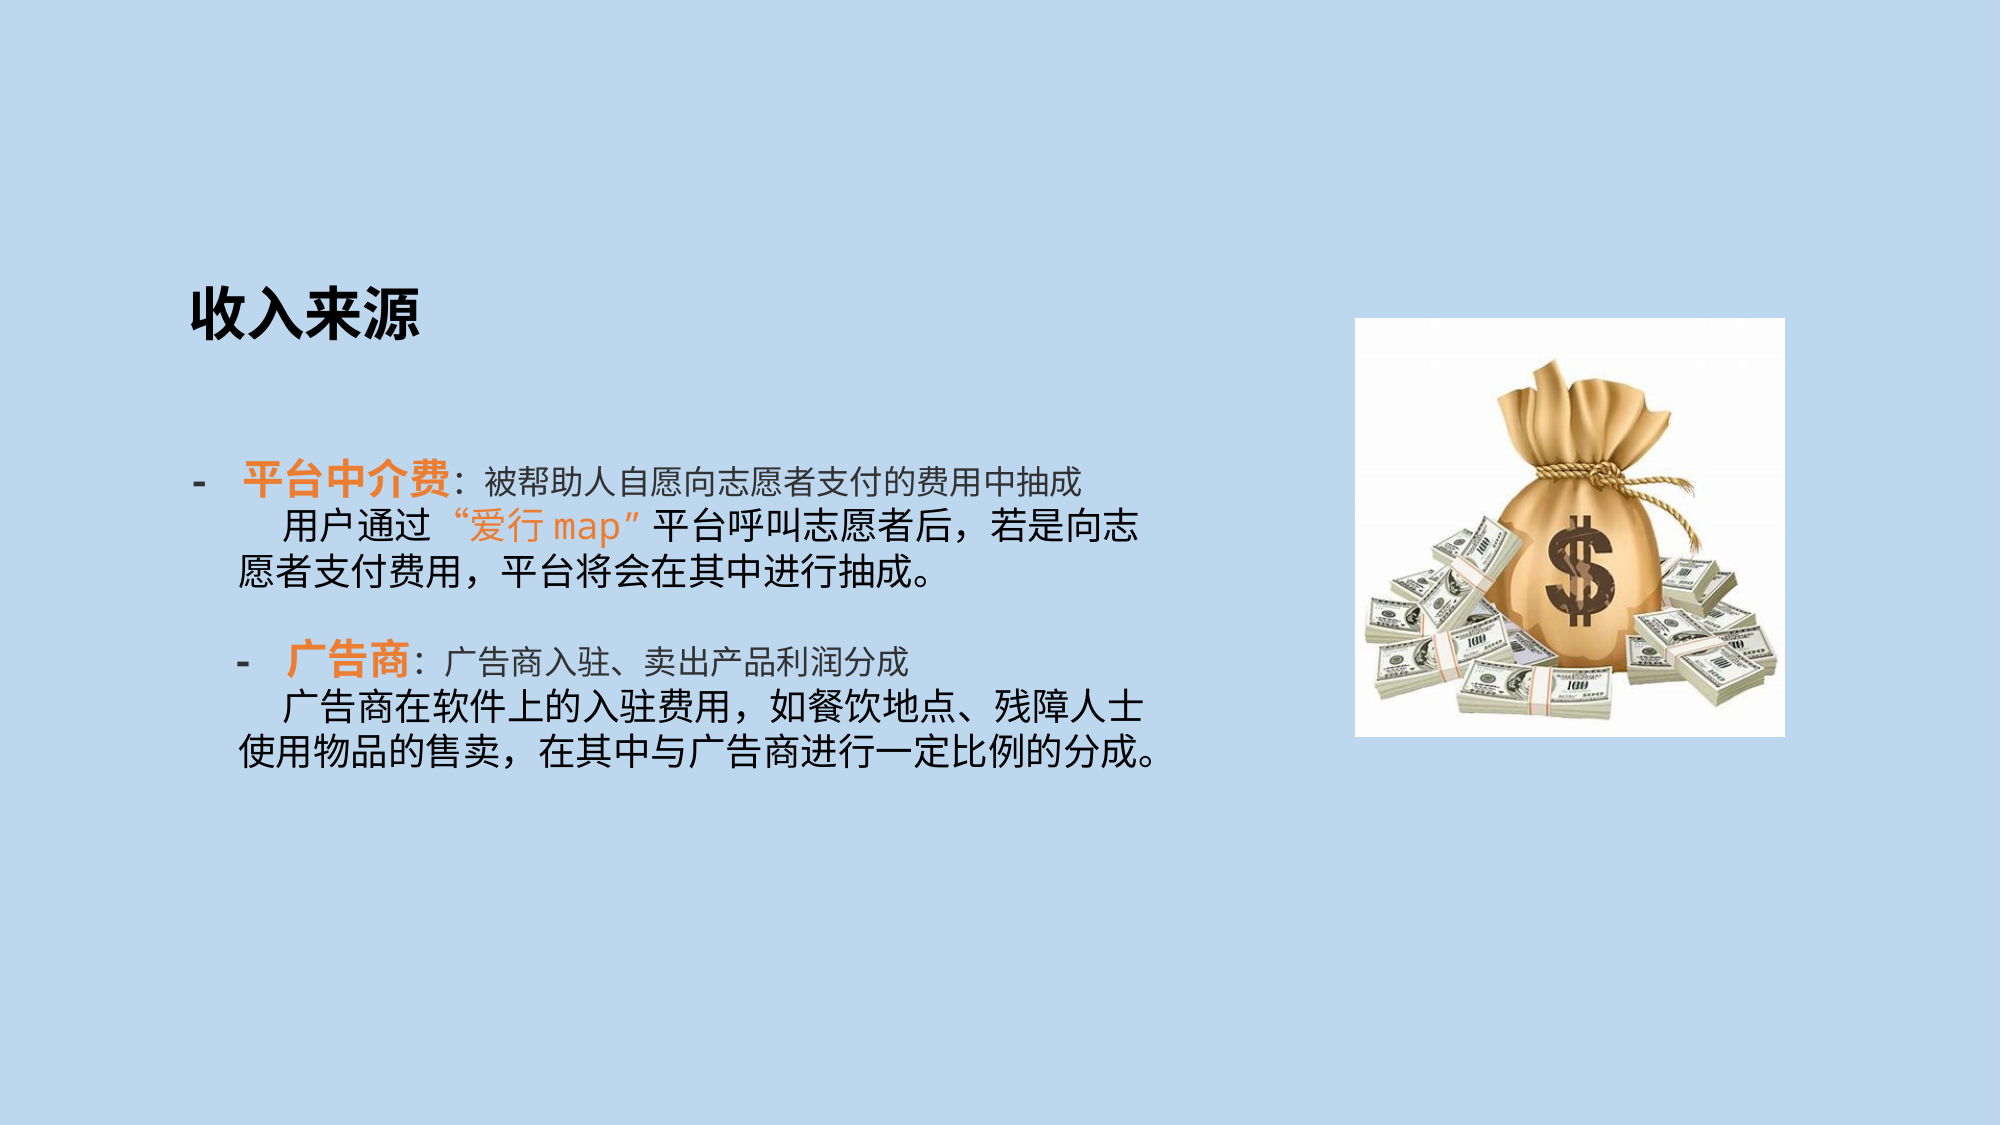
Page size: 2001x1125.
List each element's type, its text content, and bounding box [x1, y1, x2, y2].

picture [1354, 318, 1785, 738]
text_box 收入来源 - 平台中介费：被帮助人自愿向志愿者支付的费用中抽成 用户通过“爱行map”平台呼叫志愿者后，若是向志愿者支付费用，平台将会在其中进行抽成。 - 广告商：广告商入驻、卖出产品利润分成 广告商在软件上的入驻费用，如餐饮地点、残障人士使用物品的售卖，在其中与广告商进行一定比例的分成。 [173, 270, 1174, 780]
